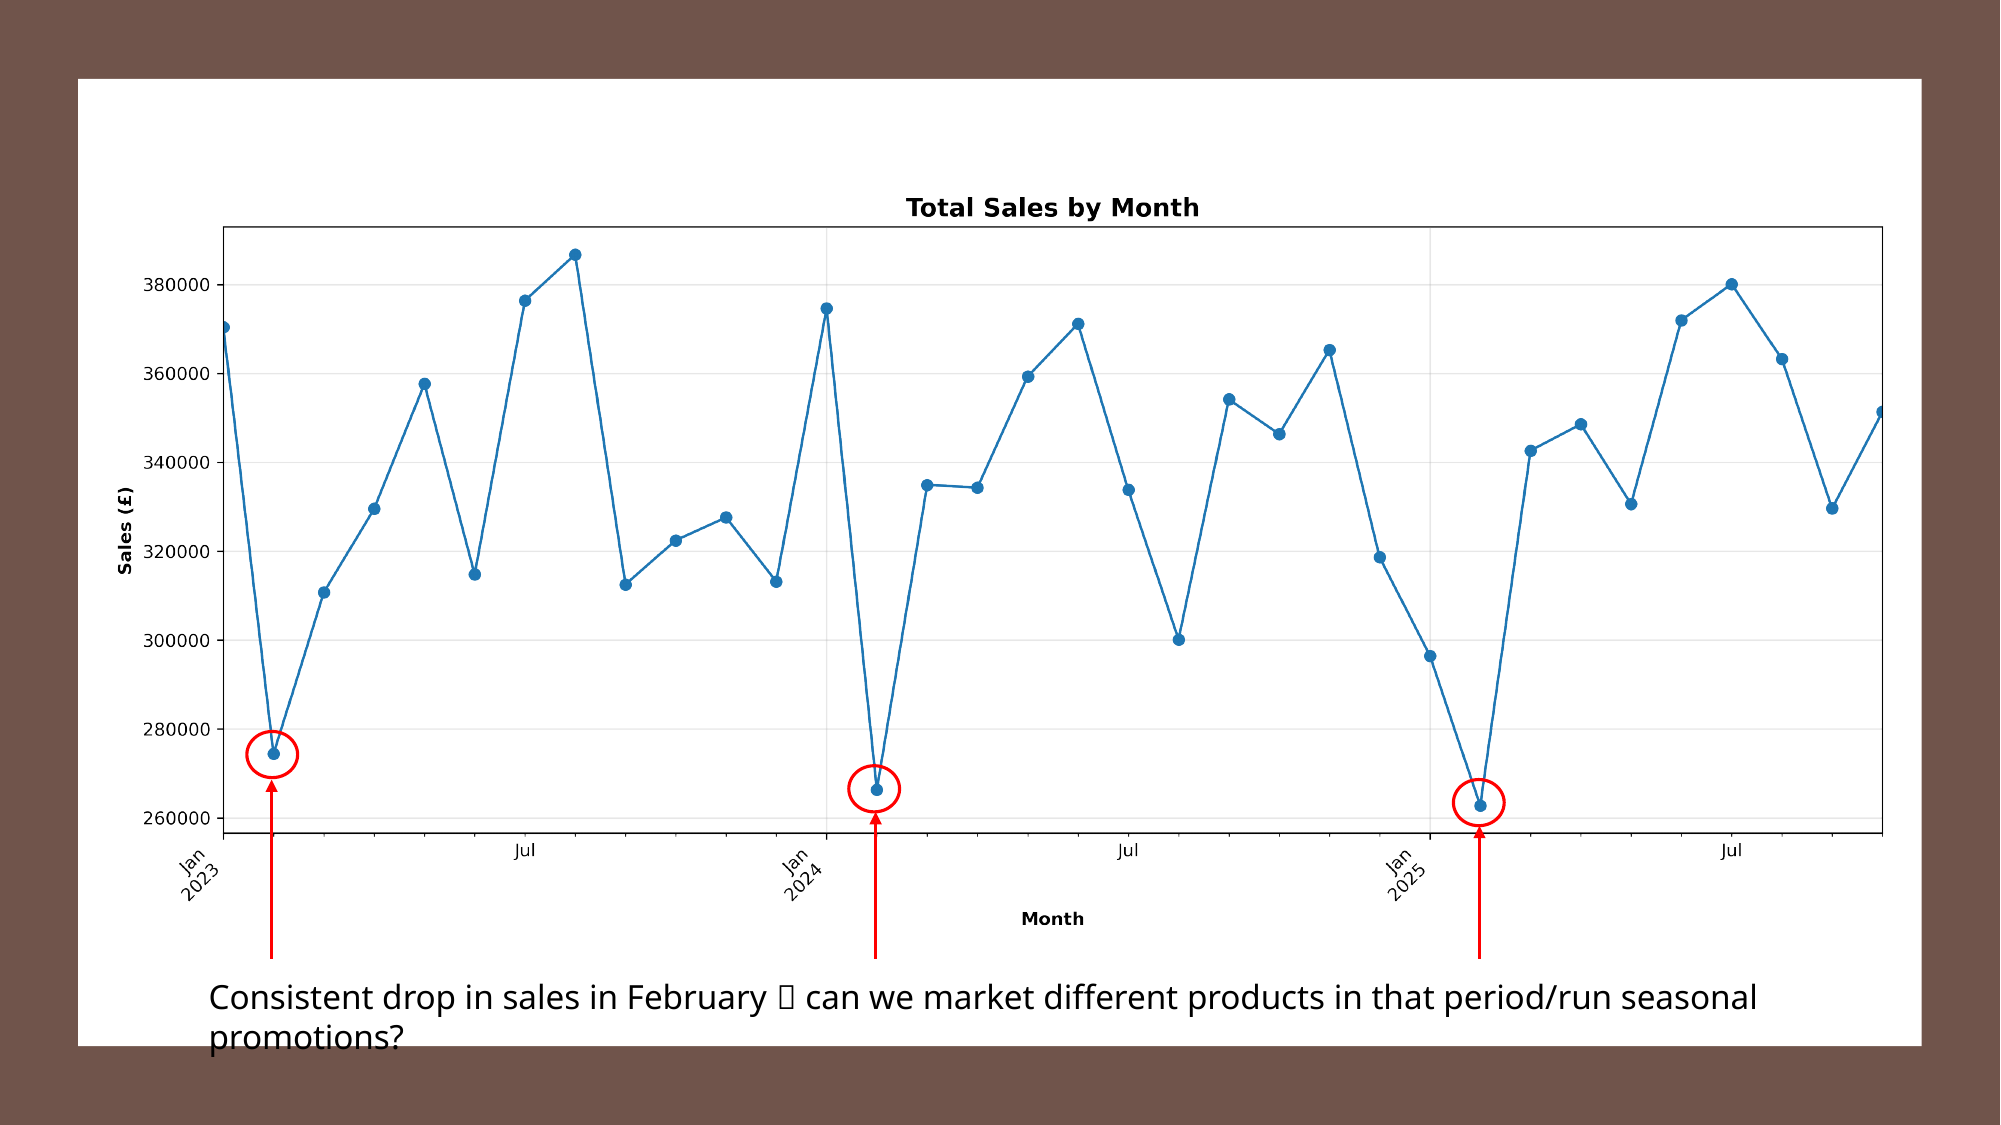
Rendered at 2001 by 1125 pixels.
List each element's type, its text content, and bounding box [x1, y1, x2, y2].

text_box Consistent drop in sales in February  can we market different products in that period/run seasonal promotions? [193, 968, 1895, 1064]
picture [104, 184, 1895, 941]
text_box [0, 0, 2000, 1125]
text_box [77, 77, 1923, 1048]
